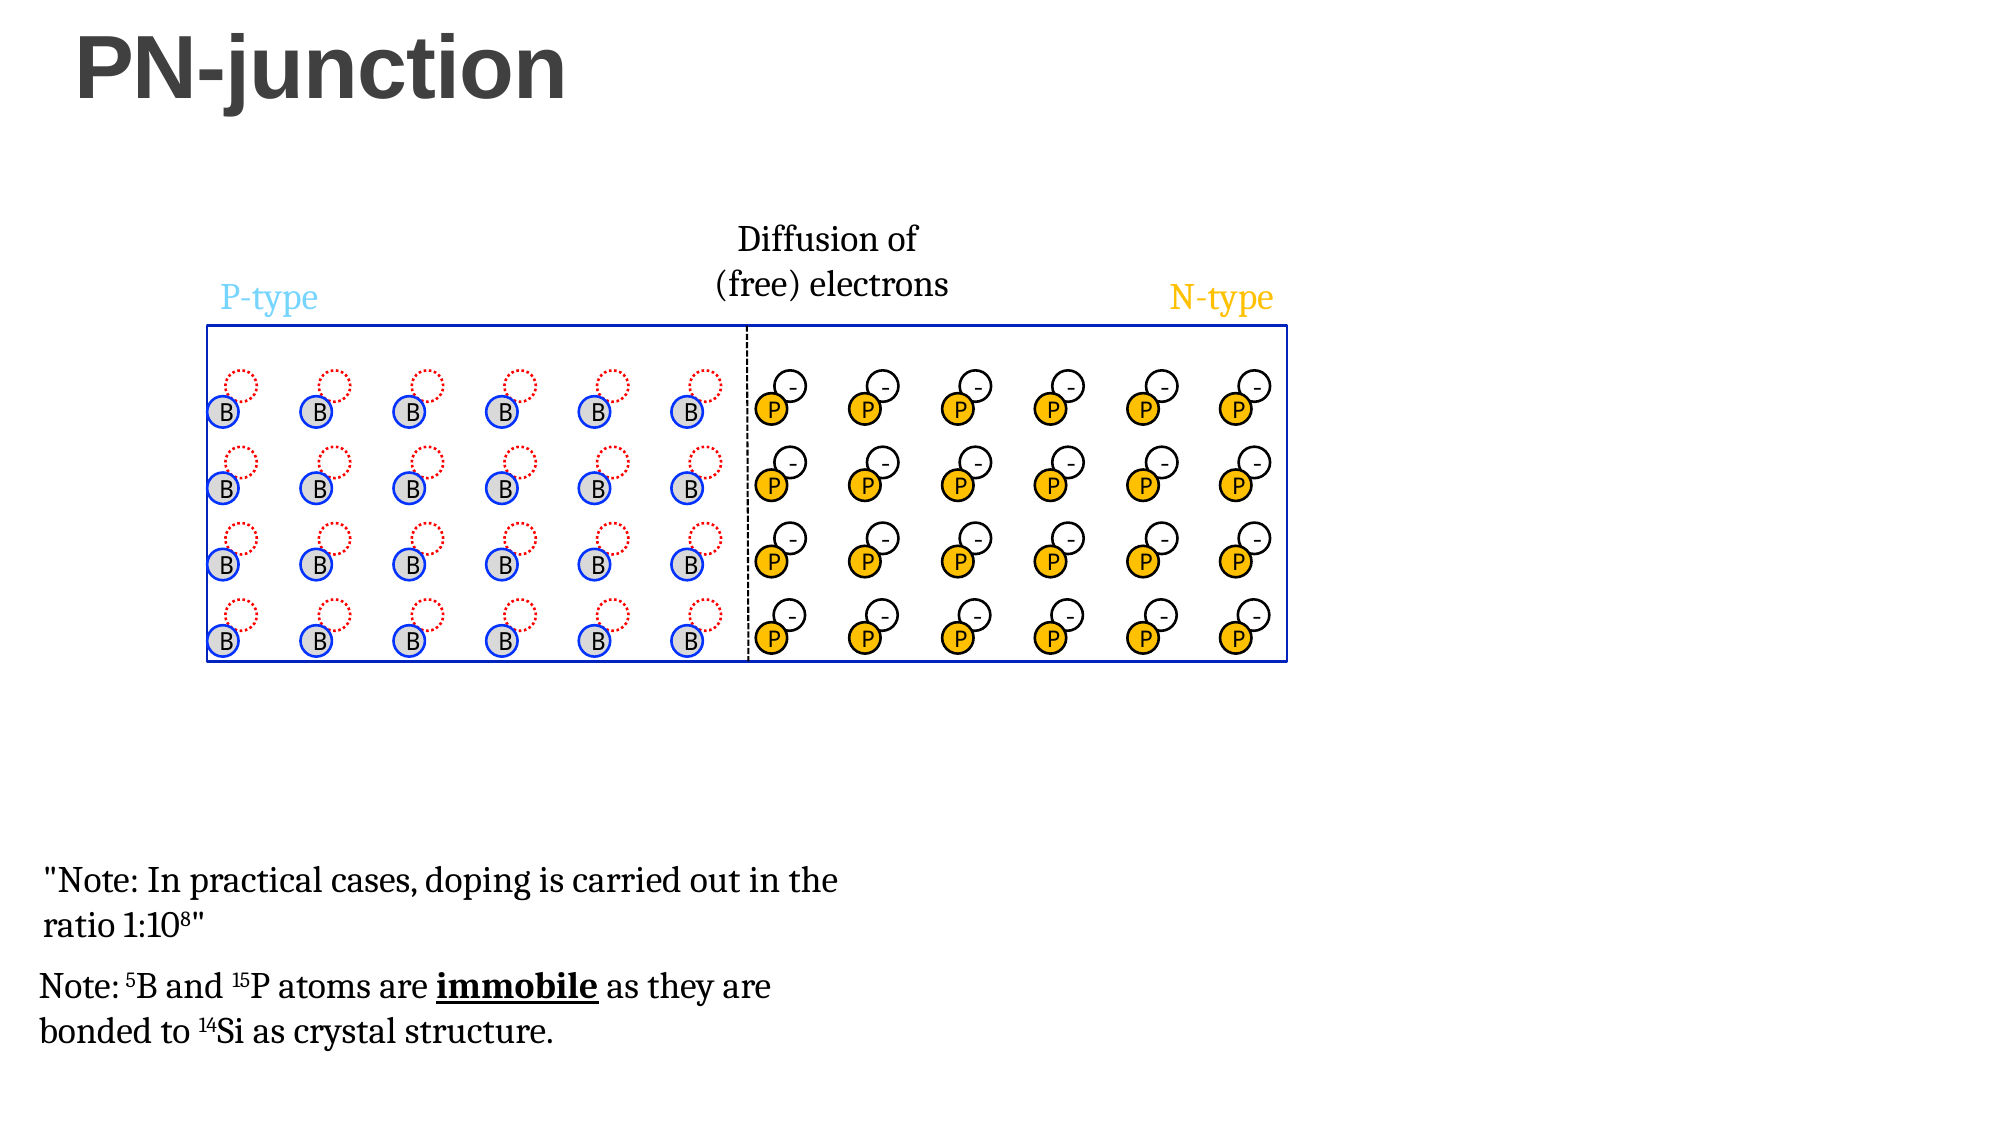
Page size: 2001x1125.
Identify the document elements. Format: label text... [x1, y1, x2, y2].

text_box B [205, 394, 240, 429]
text_box P [940, 391, 975, 426]
text_box P [847, 391, 882, 426]
text_box [595, 445, 630, 480]
text_box P [1218, 391, 1253, 426]
text_box [503, 598, 538, 633]
title PN-junction [59, 17, 1945, 125]
text_box P [1126, 391, 1161, 426]
text_box [595, 598, 630, 633]
text_box - [773, 521, 808, 556]
text_box B [205, 547, 240, 582]
text_box B [484, 547, 519, 582]
text_box [317, 598, 352, 633]
text_box - [1237, 369, 1272, 404]
text_box - [1050, 521, 1086, 556]
text_box B [670, 394, 705, 429]
text_box N-type [1099, 264, 1289, 325]
text_box - [865, 445, 900, 480]
text_box B [484, 394, 519, 429]
text_box P [756, 391, 789, 426]
text_box B [205, 623, 240, 658]
text_box B [670, 471, 705, 506]
text_box Diffusion of (free) electrons [628, 206, 1035, 312]
text_box [224, 598, 259, 633]
text_box - [772, 598, 807, 633]
text_box [317, 521, 352, 556]
text_box - [773, 445, 808, 480]
text_box - [1050, 445, 1086, 480]
text_box - [865, 521, 900, 556]
text_box B [392, 623, 427, 658]
text_box P [756, 468, 789, 503]
text_box - [1237, 521, 1272, 556]
text_box P [756, 544, 789, 579]
text_box B [299, 394, 334, 429]
text_box P-type [205, 264, 360, 325]
text_box [410, 369, 445, 404]
text_box P [756, 620, 789, 655]
text_box [753, 324, 1288, 663]
text_box P [940, 468, 975, 503]
text_box B [670, 547, 705, 582]
text_box - [864, 598, 900, 633]
text_box P [1033, 468, 1068, 503]
text_box B [392, 471, 427, 506]
text_box B [299, 623, 334, 658]
text_box P [940, 544, 975, 579]
text_box [688, 369, 723, 404]
text_box B [392, 547, 427, 582]
text_box B [577, 623, 612, 658]
text_box P [1218, 468, 1253, 503]
text_box [224, 369, 259, 404]
text_box "Note: In practical cases, doping is carried out in the ratio 1:108" [28, 847, 867, 953]
text_box P [1126, 620, 1161, 655]
text_box - [1143, 598, 1179, 633]
text_box P [1218, 544, 1253, 579]
text_box - [958, 369, 993, 404]
text_box [595, 521, 630, 556]
text_box - [958, 445, 993, 480]
text_box - [1144, 445, 1179, 480]
text_box B [299, 547, 334, 582]
text_box - [1050, 369, 1086, 404]
text_box [688, 445, 723, 480]
text_box [224, 445, 259, 480]
text_box [503, 445, 538, 480]
text_box - [1050, 598, 1085, 633]
text_box P [1033, 544, 1068, 579]
text_box P [940, 620, 975, 655]
text_box [410, 445, 445, 480]
text_box [503, 521, 538, 556]
text_box B [205, 471, 240, 506]
text_box - [1237, 445, 1272, 480]
text_box P [847, 544, 882, 579]
text_box P [1033, 620, 1068, 655]
text_box P [847, 468, 882, 503]
text_box [688, 598, 723, 633]
text_box - [1236, 598, 1271, 633]
text_box - [957, 598, 992, 633]
text_box B [484, 471, 519, 506]
text_box - [1144, 521, 1179, 556]
text_box B [484, 623, 519, 658]
text_box - [1144, 369, 1179, 404]
text_box - [958, 521, 993, 556]
text_box B [577, 547, 612, 582]
text_box B [299, 471, 334, 506]
text_box P [1126, 544, 1161, 579]
text_box P [1126, 468, 1161, 503]
text_box Note: 5B and 15P atoms are immobile as they are bonded to 14Si as crystal structure. [23, 953, 882, 1059]
text_box [317, 369, 352, 404]
text_box P [847, 620, 882, 655]
text_box [410, 598, 445, 633]
text_box - [865, 369, 900, 404]
text_box [503, 369, 538, 404]
text_box - [773, 369, 808, 404]
text_box [410, 521, 445, 556]
text_box [224, 521, 259, 556]
text_box P [1218, 620, 1253, 655]
text_box B [577, 471, 612, 506]
text_box B [670, 623, 705, 658]
text_box [595, 369, 630, 404]
text_box B [392, 394, 427, 429]
text_box [317, 445, 352, 480]
text_box [688, 521, 723, 556]
text_box [206, 324, 746, 663]
text_box P [1033, 391, 1068, 426]
text_box B [577, 394, 612, 429]
